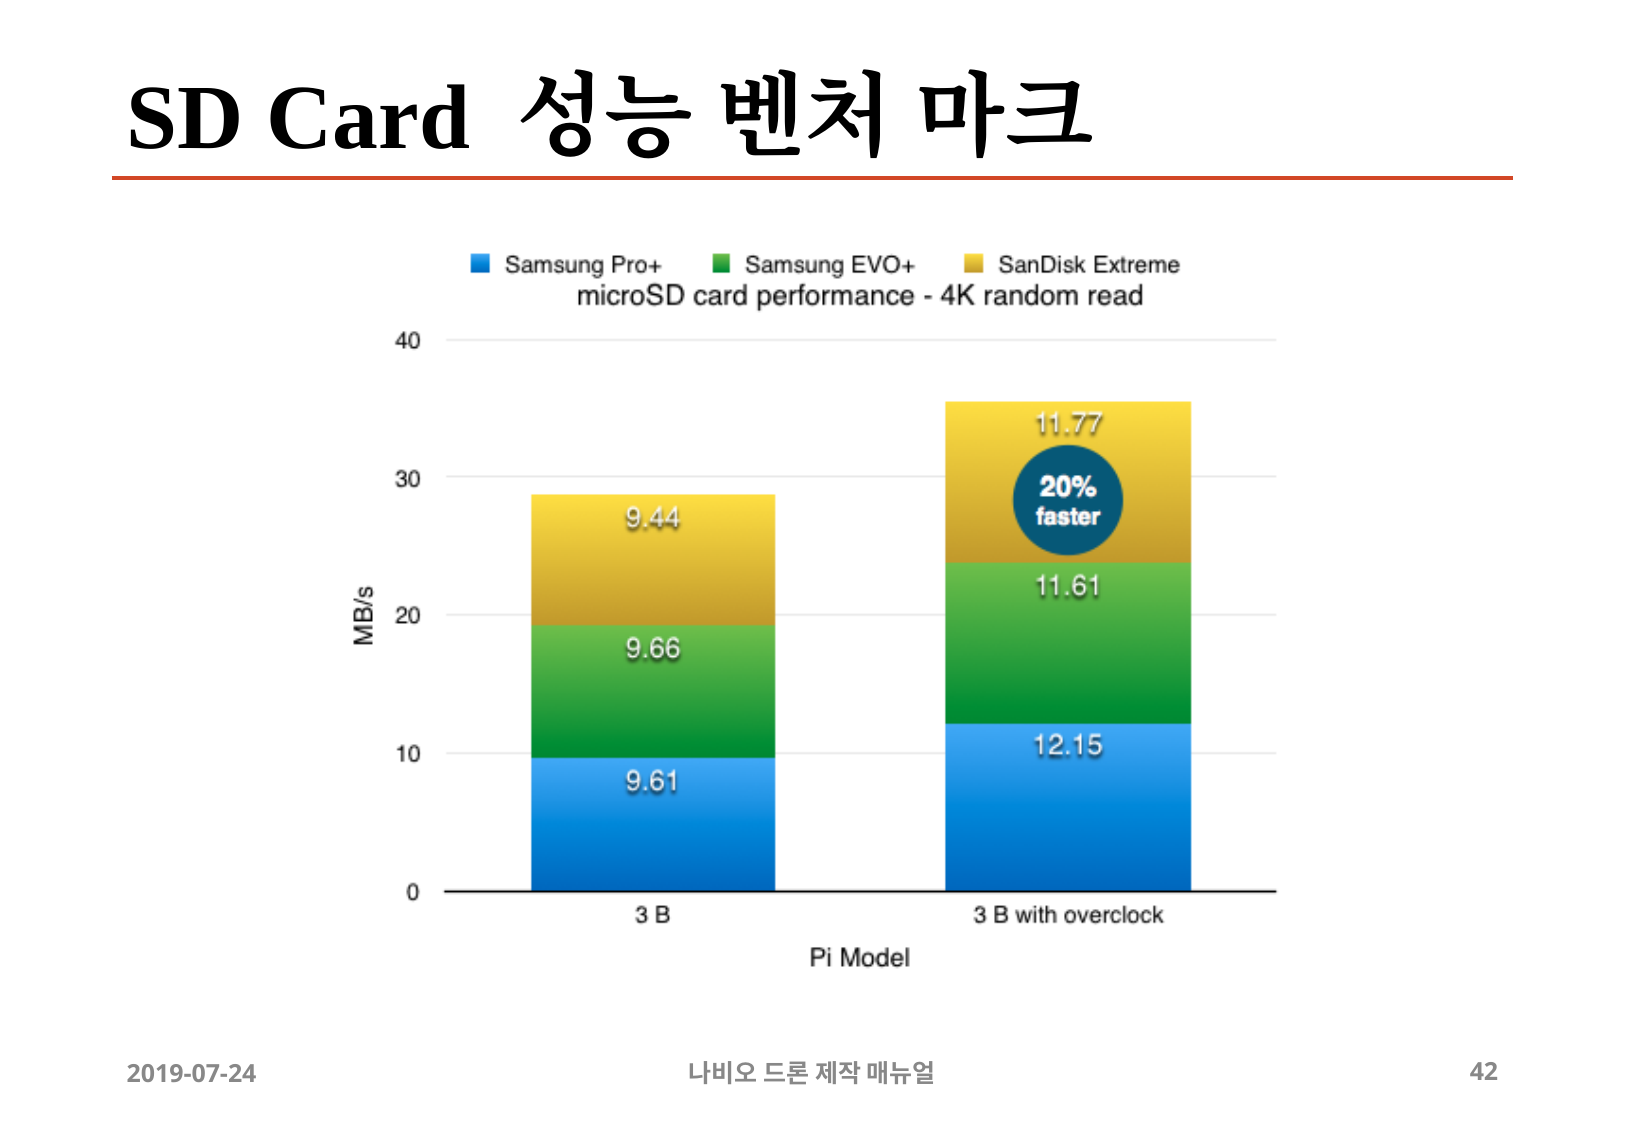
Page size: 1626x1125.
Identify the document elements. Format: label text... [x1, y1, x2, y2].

title SD Card 성능 벤처 마크 [111, 59, 1514, 179]
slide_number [111, 1042, 303, 1103]
slide_number 42 [1433, 1042, 1514, 1103]
footer 나비오 드론 제작 매뉴얼 [538, 1042, 1087, 1103]
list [336, 239, 1289, 982]
